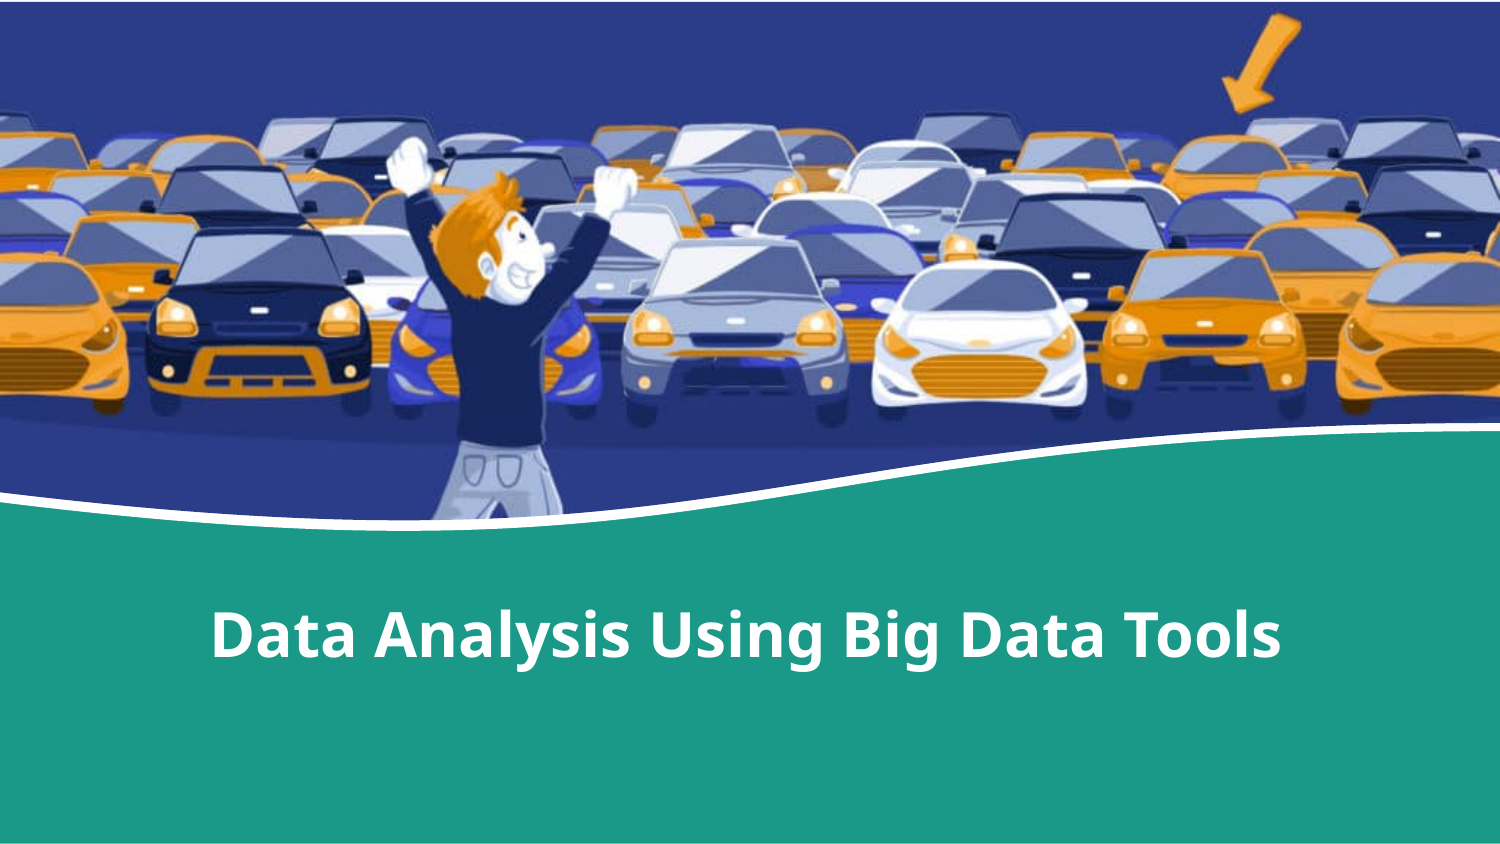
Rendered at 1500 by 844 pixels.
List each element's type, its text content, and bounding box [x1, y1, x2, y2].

title Data Analysis Using Big Data Tools [51, 580, 1442, 746]
picture [0, 1, 1500, 528]
